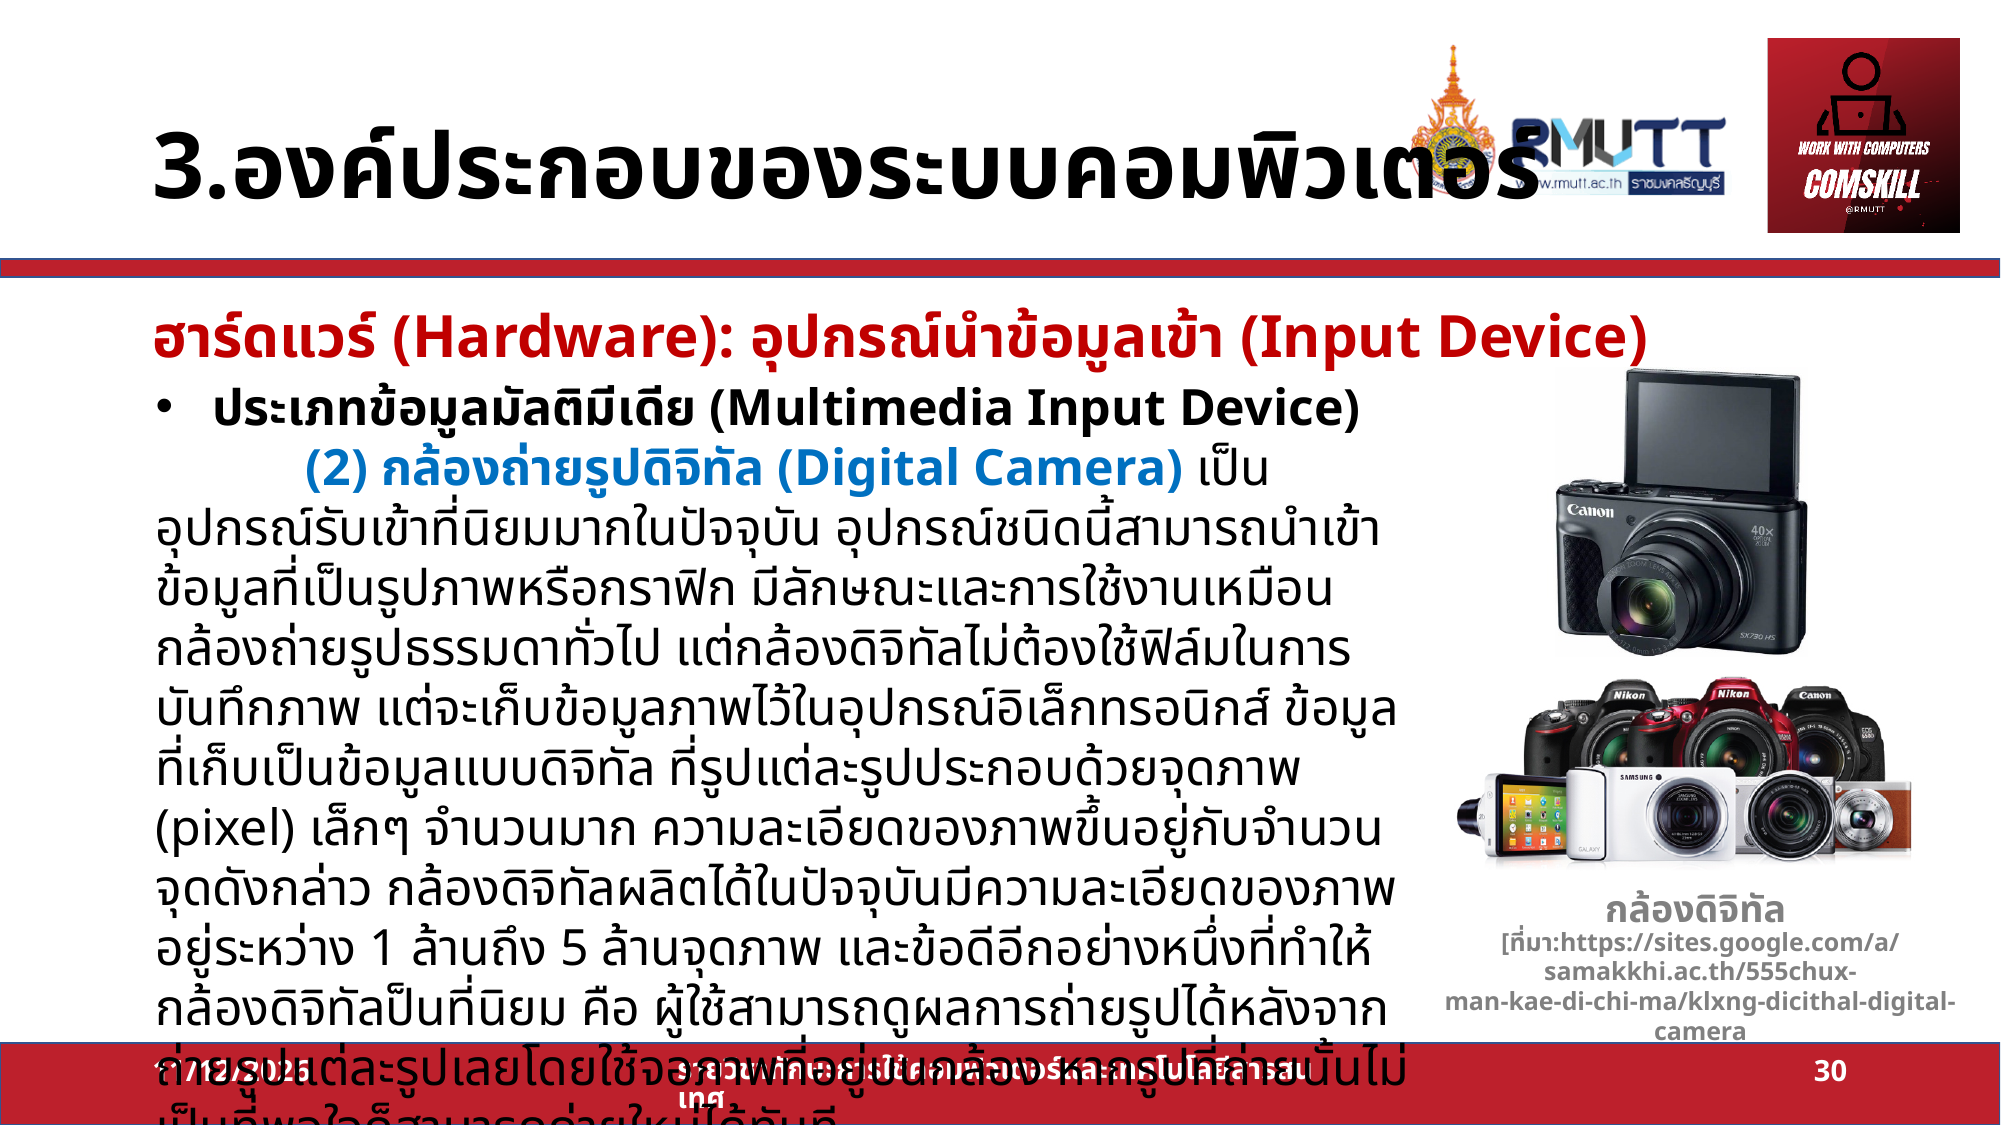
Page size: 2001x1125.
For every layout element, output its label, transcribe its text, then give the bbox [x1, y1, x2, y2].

list ฮาร์ดแวร์ (Hardware): อุปกรณ์นำข้อมูลเข้า (Input Device) [137, 299, 1937, 1014]
slide_number 30 [1425, 1054, 1863, 1103]
picture [1428, 367, 1953, 909]
text_box ประเภทข้อมูลมัลติมีเดีย (Multimedia Input Device) (2) กล้องถ่ายรูปดิจิทัล (Digital Camera) เป็นอุปกรณ์รับเข้าที่นิยมมากในปัจจุบัน อุปกรณ์ชนิดนี้สามารถนำเข้าข้อมูลที่เป็นรูปภาพหรือกราฟิก มีลักษณะและการใช้งานเหมือนกล้องถ่ายรูปธรรมดาทั่วไป แต่กล้องดิจิทัลไม่ต้องใช้ฟิล์มในการบันทึกภาพ แต่จะเก็บข้อมูลภาพไว้ในอุปกรณ์อิเล็กทรอนิกส์ ข้อมูลที่เก็บเป็นข้อมูลแบบดิจิทัล ที่รูปแต่ละรูปประกอบด้วยจุดภาพ (pixel) เล็กๆ จำนวนมาก ความละเอียดของภาพขึ้นอยู่กับจำนวนจุดดังกล่าว กล้องดิจิทัลผลิตได้ในปัจจุบันมีความละเอียดของภาพอยู่ระหว่าง 1 ล้านถึง 5 ล้านจุดภาพ และข้อดีอีกอย่างหนึ่งที่ทำให้กล้องดิจิทัลป็นที่นิยม คือ ผู้ใช้สามารถดูผลการถ่ายรูปได้หลังจากถ่ายรูปแต่ละรูปเลยโดยใช้จอภาพที่อยู่บนกล้อง หากรูปที่ถ่ายนั้นไม่เป็นที่พอใจก็สามารถถ่ายใหม่ได้ทันที [140, 368, 1425, 1125]
text_box [ที่มา:https://sites.google.com/a/samakkhi.ac.th/555chux- man-kae-di-chi-ma/klxng-dicithal-digital-camera [1401, 918, 2000, 1054]
picture [1402, 38, 2001, 233]
text_box กล้องดิจิทัล [1590, 909, 1802, 918]
title 3.องค์ประกอบของระบบคอมพิวเตอร์ [137, 59, 1863, 278]
